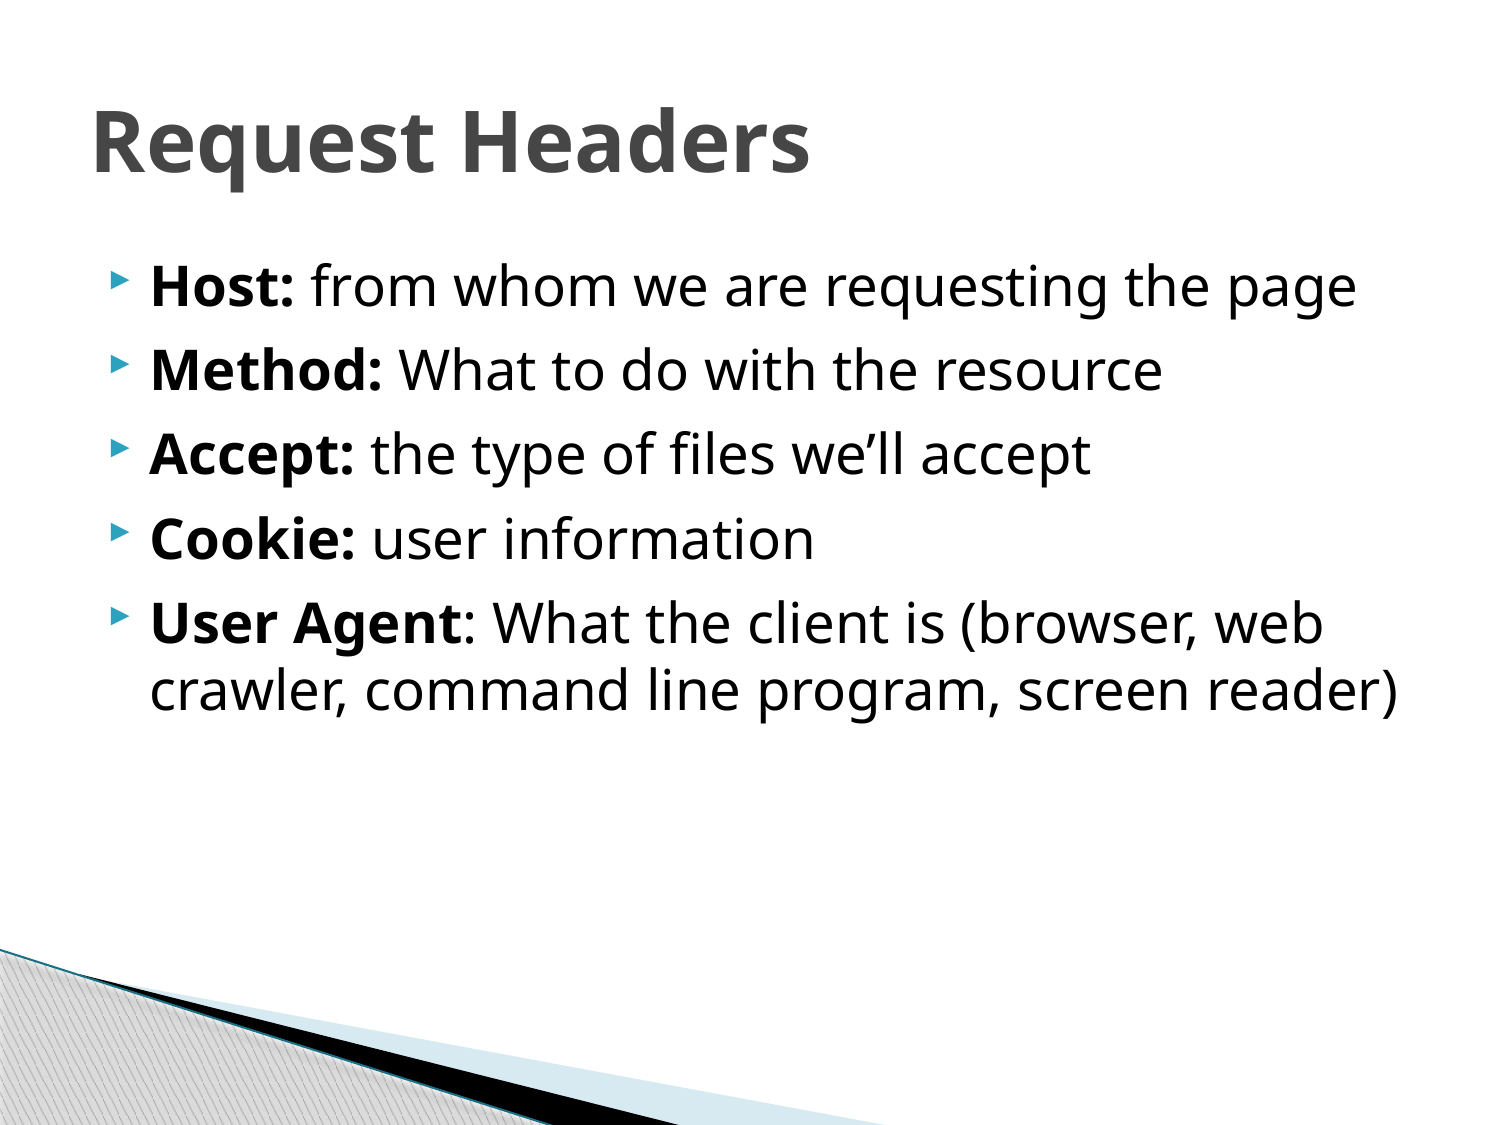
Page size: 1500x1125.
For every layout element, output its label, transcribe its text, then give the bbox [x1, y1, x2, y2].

title Request Headers [75, 45, 1425, 233]
list Host: from whom we are requesting the page Method: What to do with the resource Accept: the type of files we’ll accept Cookie: user information User Agent: What the client is (browser, web crawler, command line program, screen reader) [75, 243, 1425, 986]
